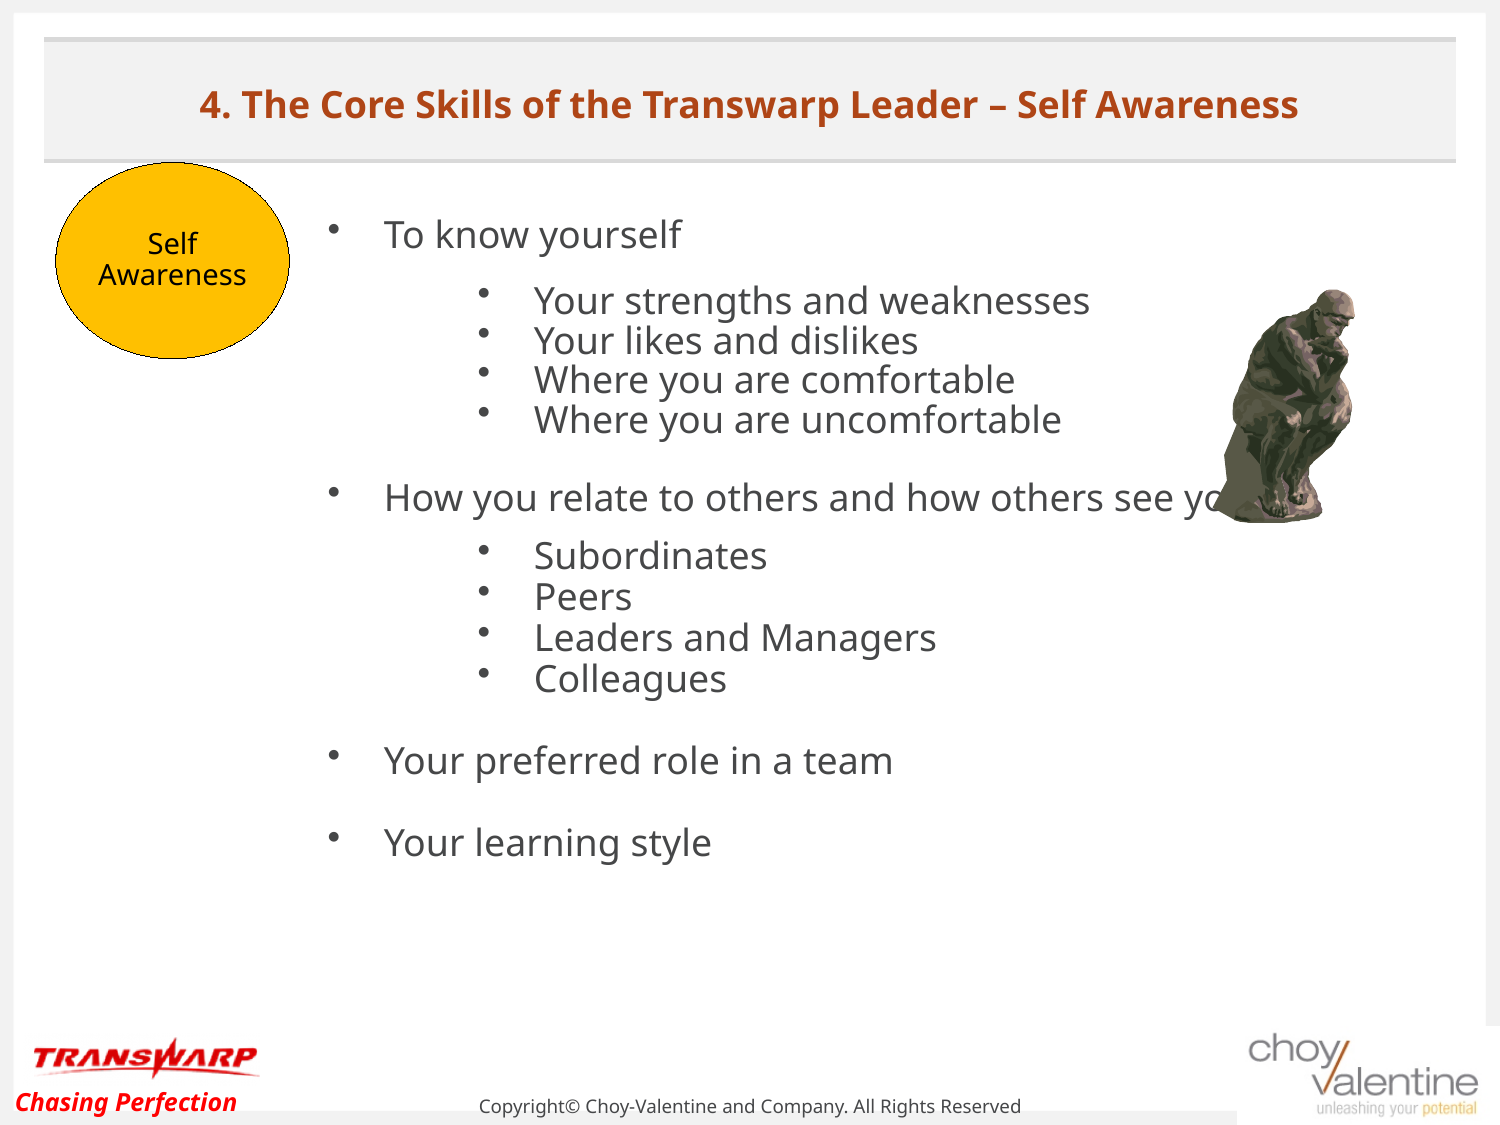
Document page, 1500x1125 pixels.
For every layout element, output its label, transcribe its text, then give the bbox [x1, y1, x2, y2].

text_box To know yourself Your strengths and weaknesses Your likes and dislikes Where you are comfortable Where you are uncomfortable How you relate to others and how others see you Subordinates Peers Leaders and Managers Colleagues Your preferred role in a team Your learning style [312, 203, 1267, 929]
title 4. The Core Skills of the Transwarp Leader – Self Awareness [49, 44, 1451, 163]
picture [0, 0, 1500, 1125]
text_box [55, 162, 290, 359]
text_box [0, 1033, 331, 1125]
